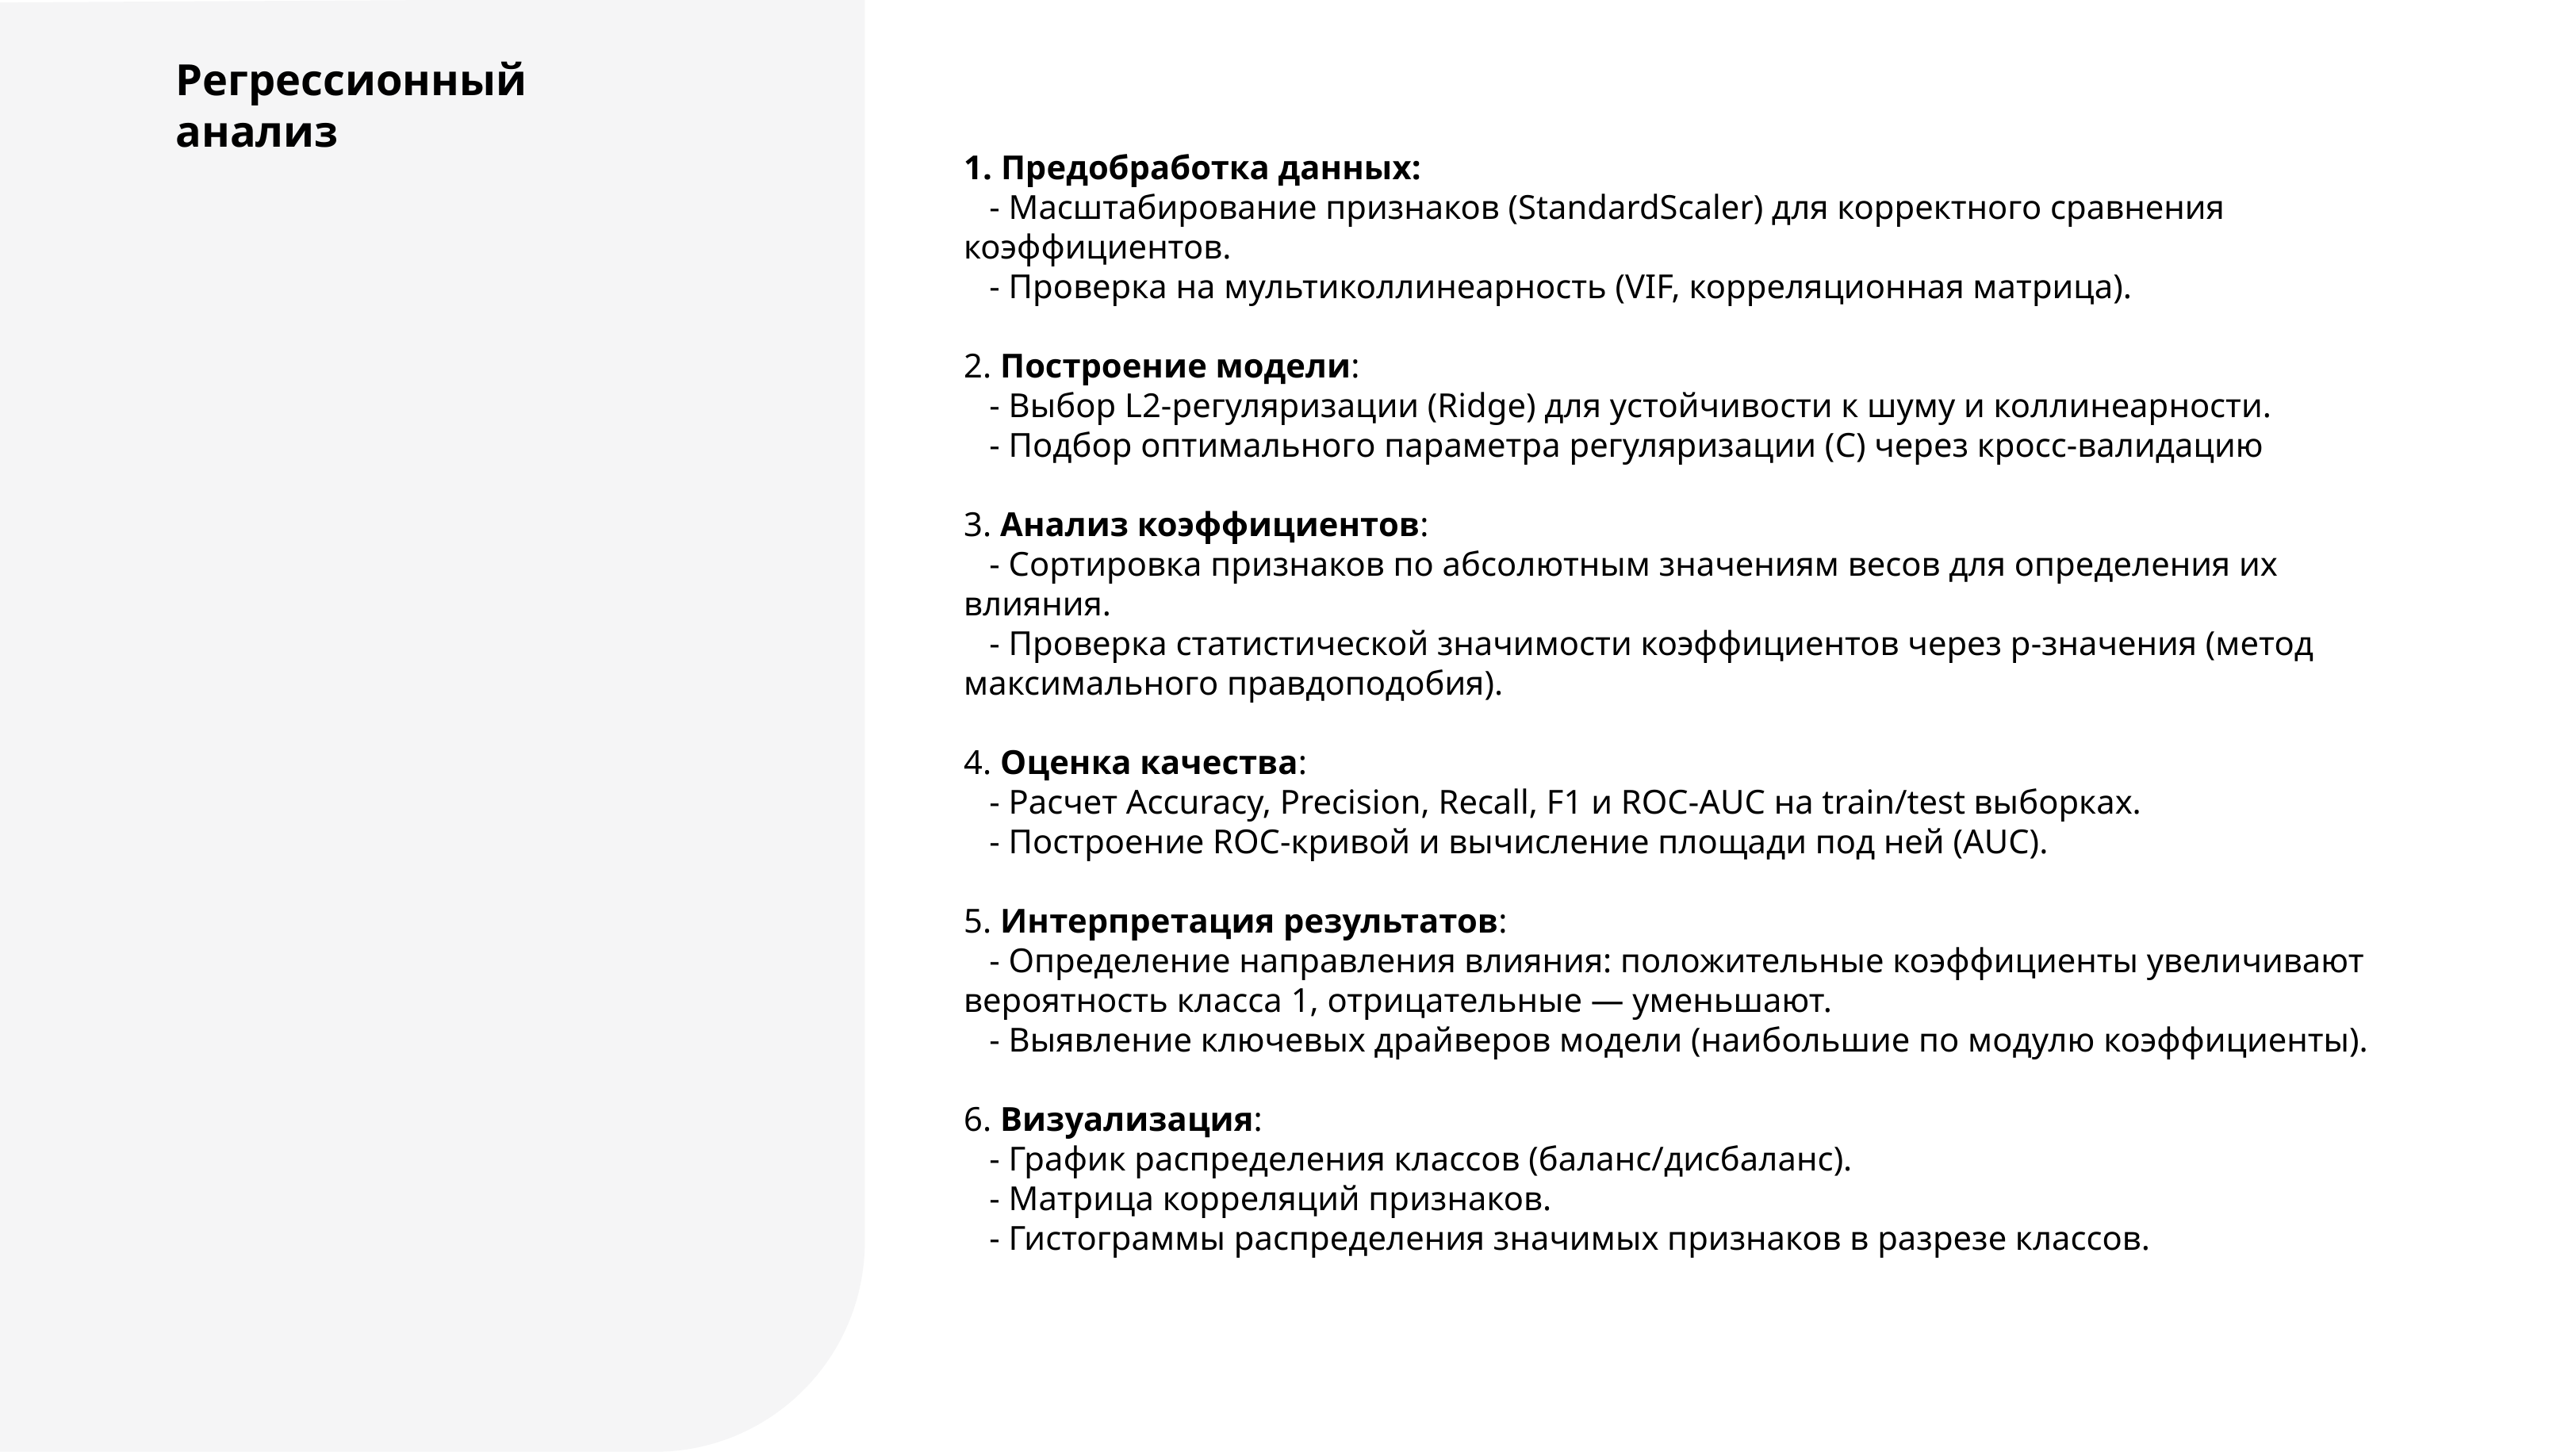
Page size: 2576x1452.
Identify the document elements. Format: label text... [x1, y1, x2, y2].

text_box Регрессионный анализ [163, 46, 714, 110]
text_box 1. Предобработка данных: - Масштабирование признаков (StandardScaler) для корректного сравнения коэффициентов. - Проверка на мультиколлинеарность (VIF, корреляционная матрица). 2. Построение модели: - Выбор L2-регуляризации (Ridge) для устойчивости к шуму и коллинеарности. - Подбор оптимального параметра регуляризации (C) через кросс-валидацию 3. Анализ коэффициентов: - Сортировка признаков по абсолютным значениям весов для определения их влияния. - Проверка статистической значимости коэффициентов через p-значения (метод максимального правдоподобия). 4. Оценка качества: - Расчет Accuracy, Precision, Recall, F1 и ROC-AUC на train/test выборках. - Построение ROC-кривой и вычисление площади под ней (AUC). 5. Интерпретация результатов: - Определение направления влияния: положительные коэффициенты увеличивают вероятность класса 1, отрицательные — уменьшают. - Выявление ключевых драйверов модели (наибольшие по модулю коэффициенты). 6. Визуализация: - График распределения классов (баланс/дисбаланс). - Матрица корреляций признаков. - Гистограммы распределения значимых признаков в разрезе классов. [952, 140, 2436, 1257]
